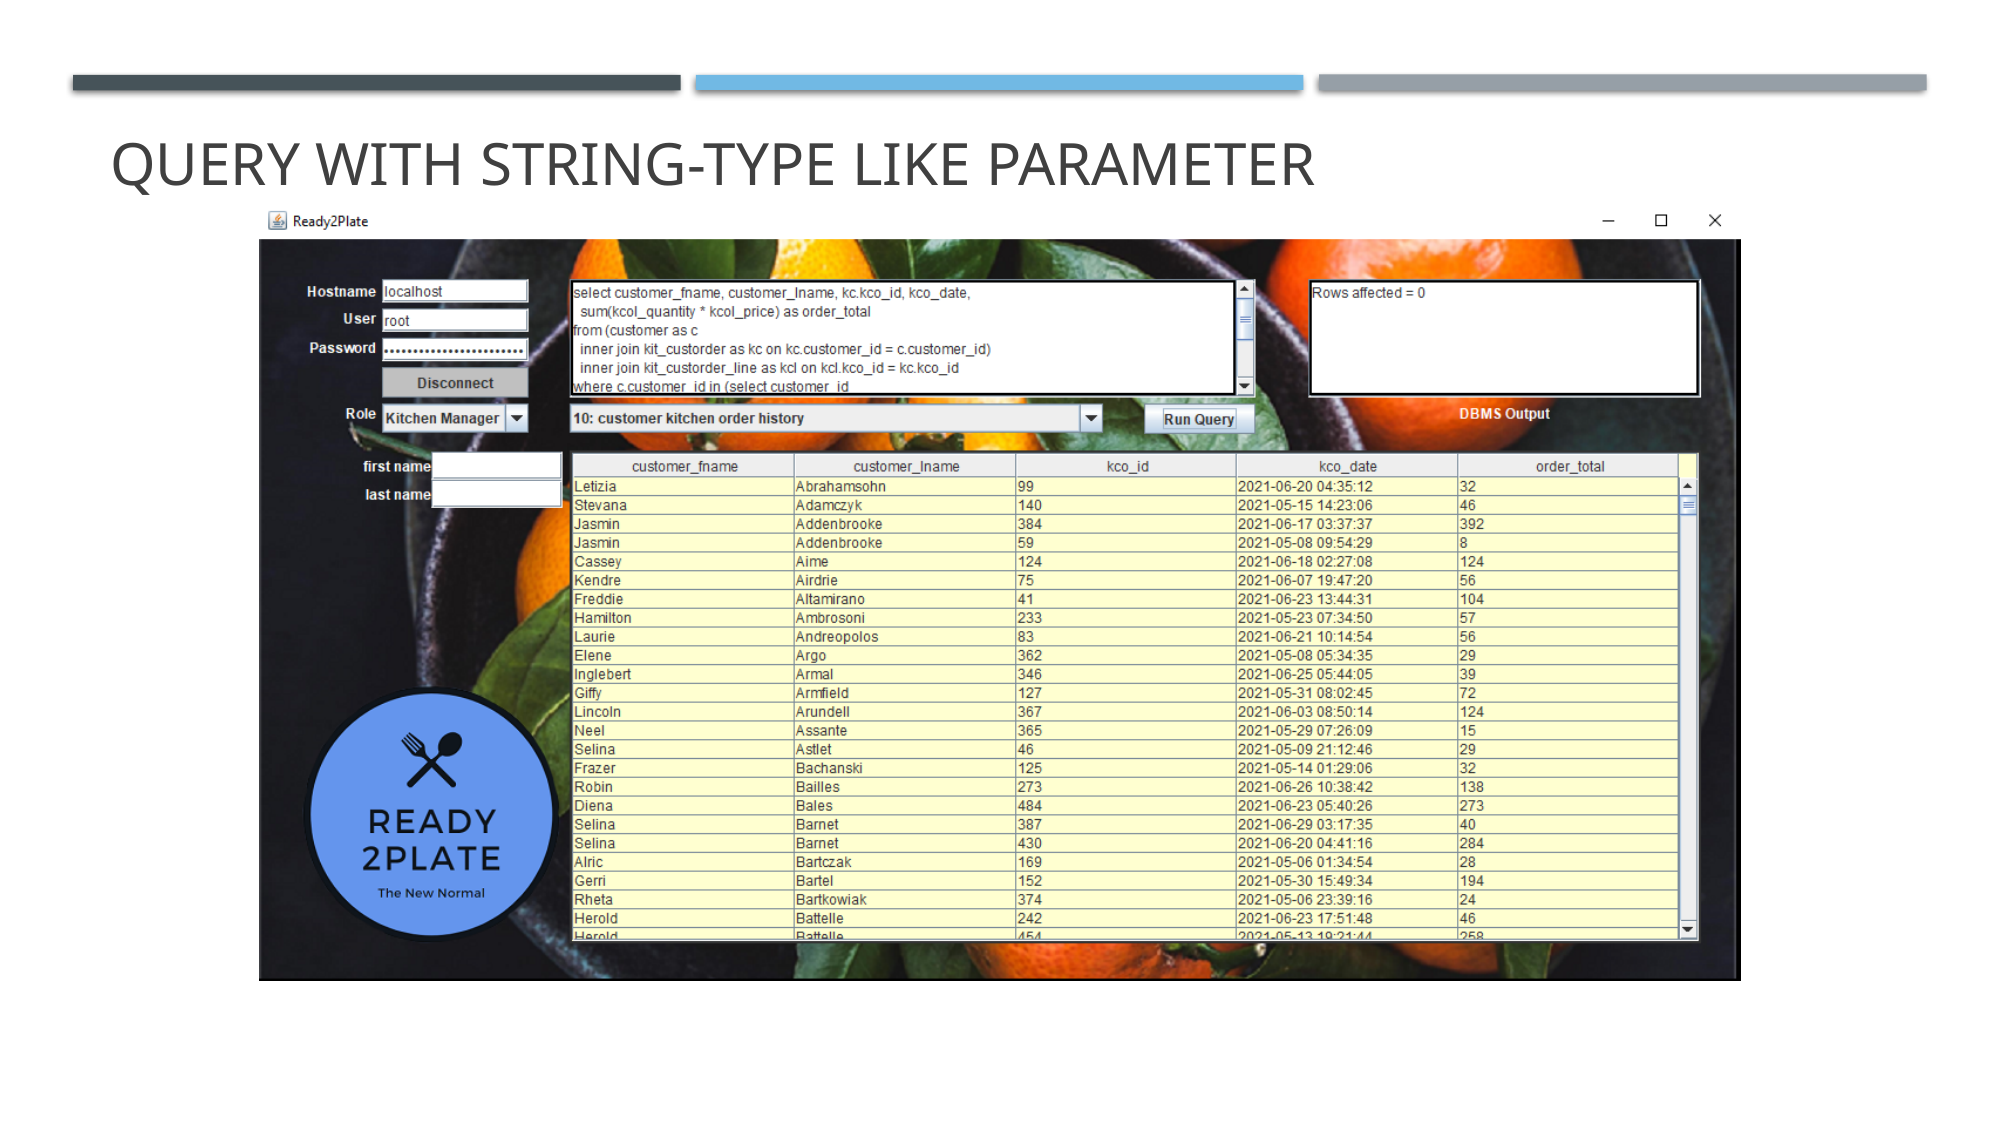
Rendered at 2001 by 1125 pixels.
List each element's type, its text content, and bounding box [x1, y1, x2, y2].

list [258, 203, 1742, 981]
title Query With String-type like parameter [95, 115, 1905, 205]
